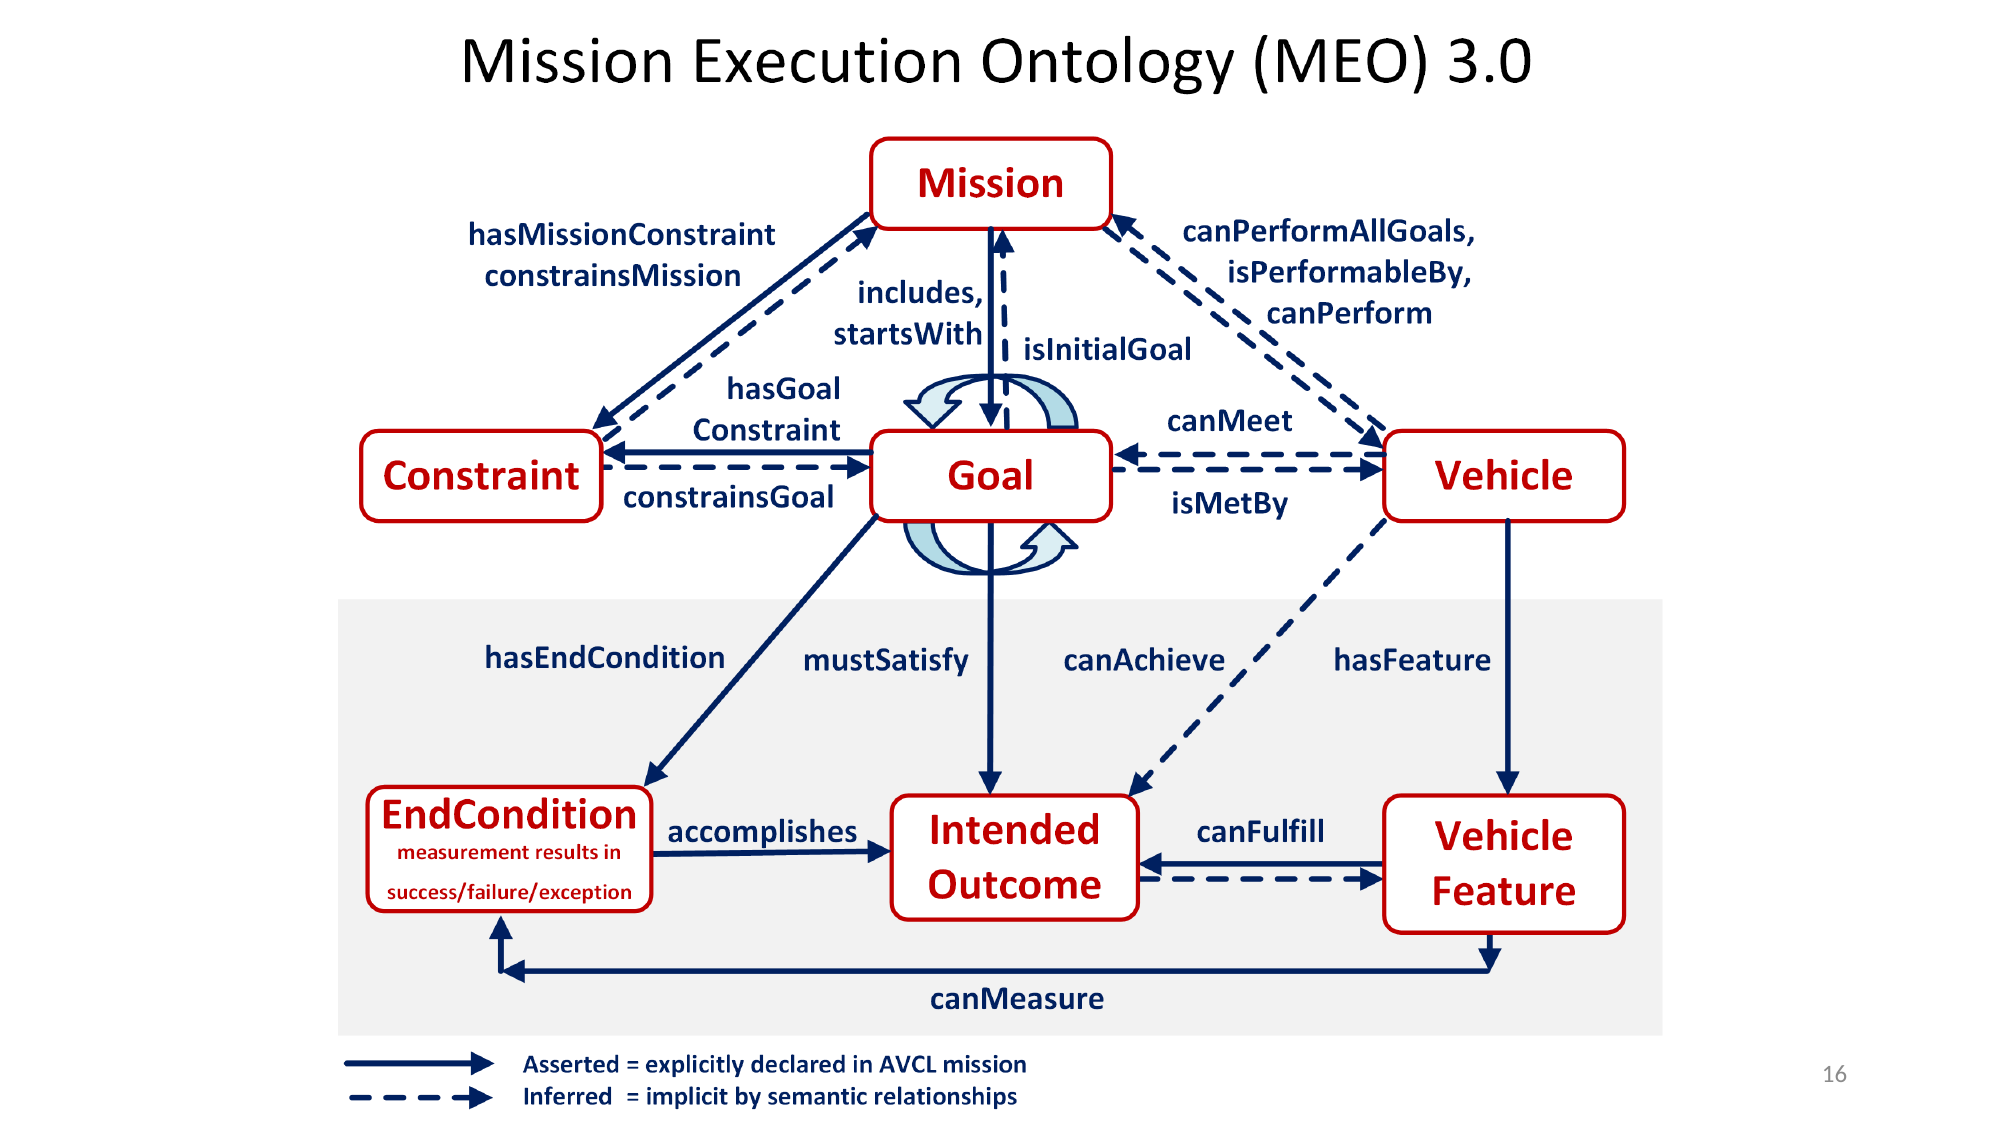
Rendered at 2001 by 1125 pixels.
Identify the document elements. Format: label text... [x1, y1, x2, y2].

picture [337, 0, 1663, 1125]
slide_number 16 [1663, 1042, 1863, 1103]
